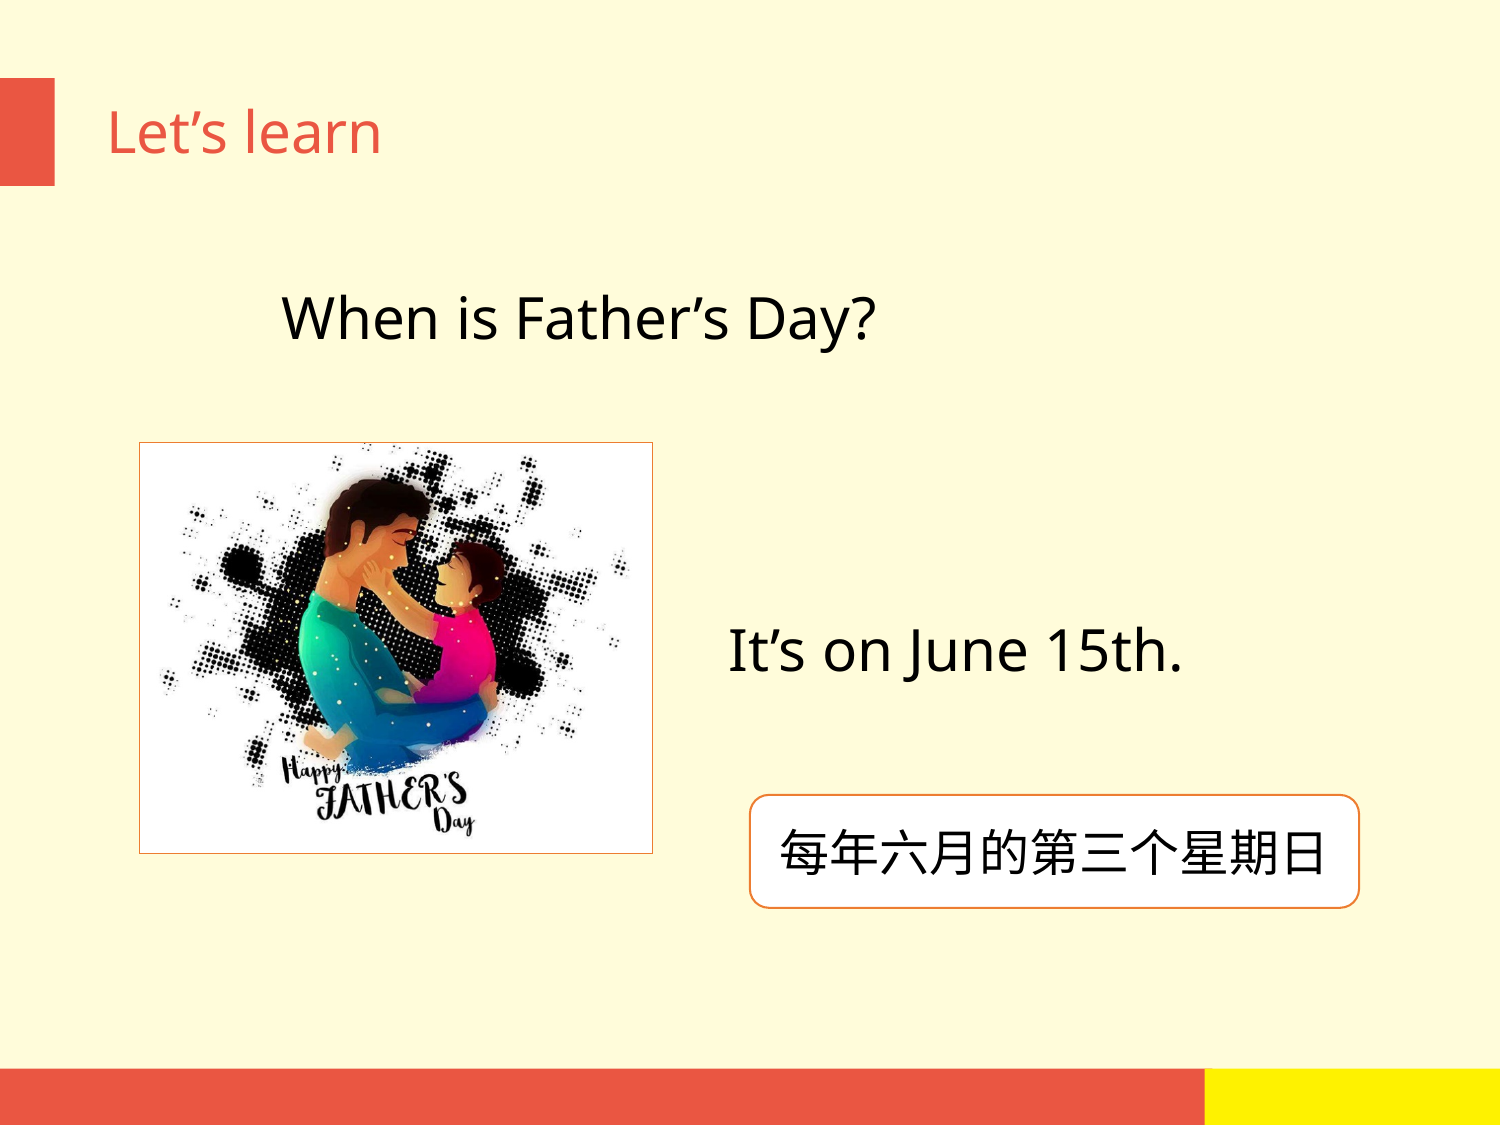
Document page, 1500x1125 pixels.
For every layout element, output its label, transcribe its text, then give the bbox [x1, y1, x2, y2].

text_box 每年六月的第三个星期日 [748, 793, 1361, 909]
text_box Let’s learn [91, 87, 679, 173]
picture [139, 442, 653, 854]
text_box When is Father’s Day? [267, 273, 1224, 359]
text_box It’s on June 15th. [713, 605, 1366, 691]
